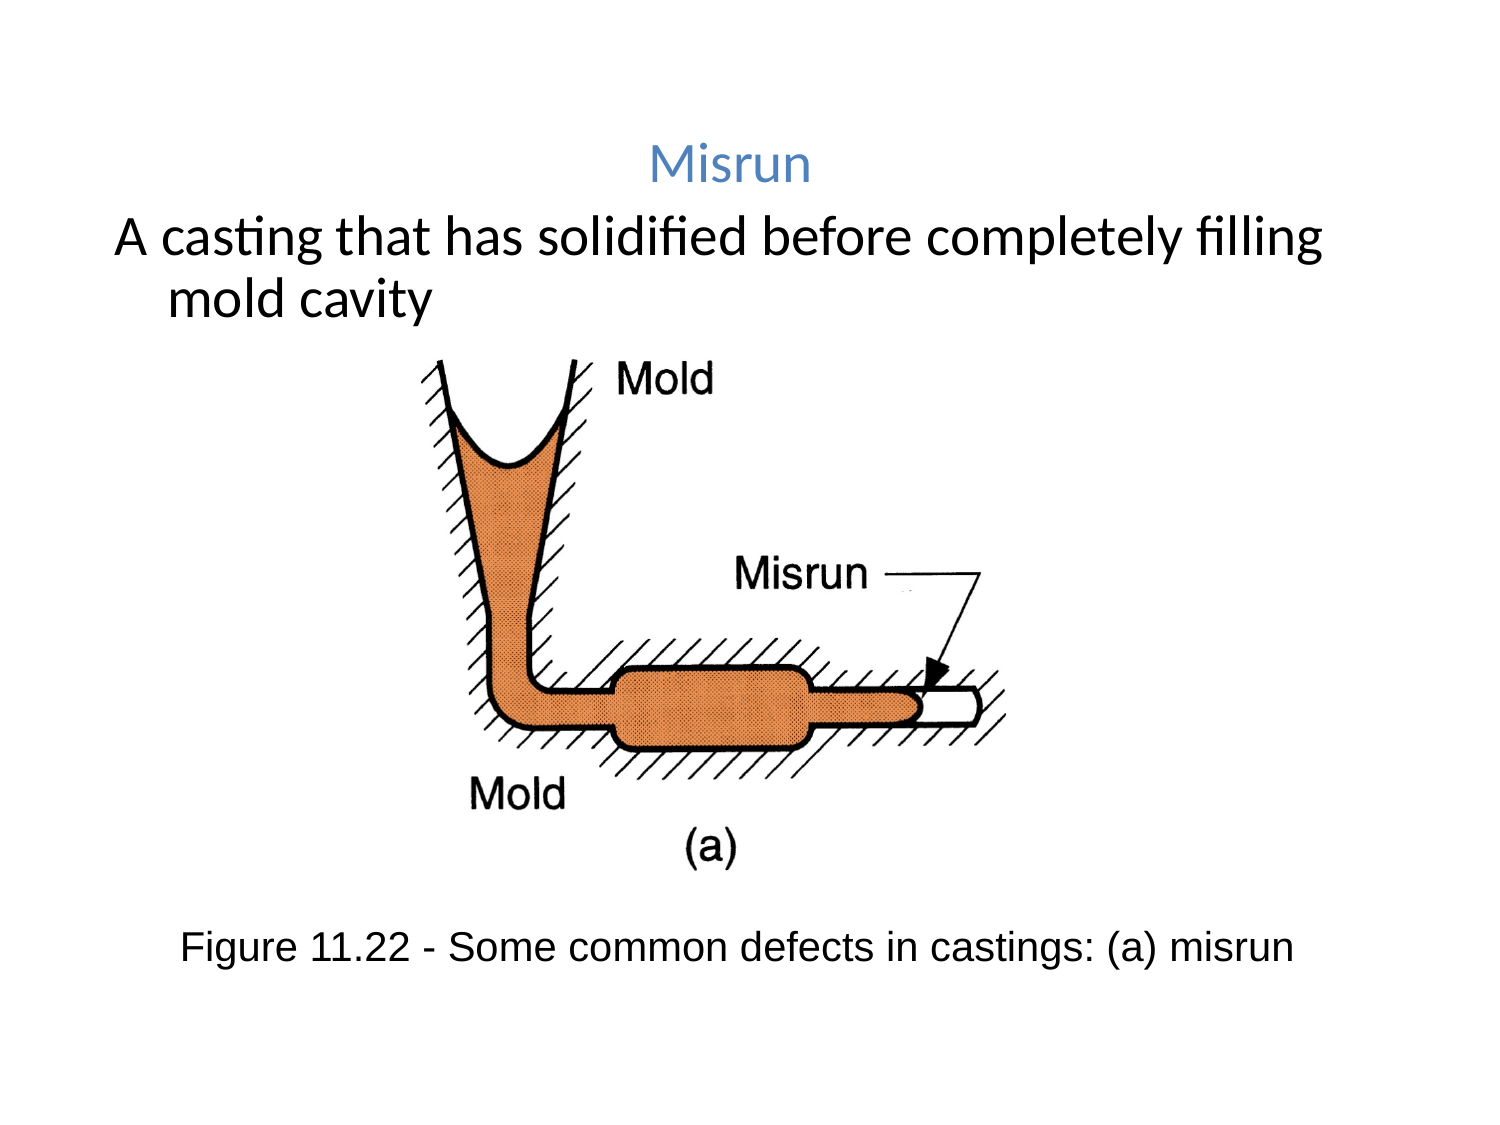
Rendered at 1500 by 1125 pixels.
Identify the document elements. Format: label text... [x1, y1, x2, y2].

picture [412, 353, 1013, 884]
text_box Figure 11.22 ‑ Some common defects in castings: (a) misrun [87, 912, 1388, 978]
list Misrun A casting that has solidified before completely filling mold cavity [99, 125, 1375, 338]
